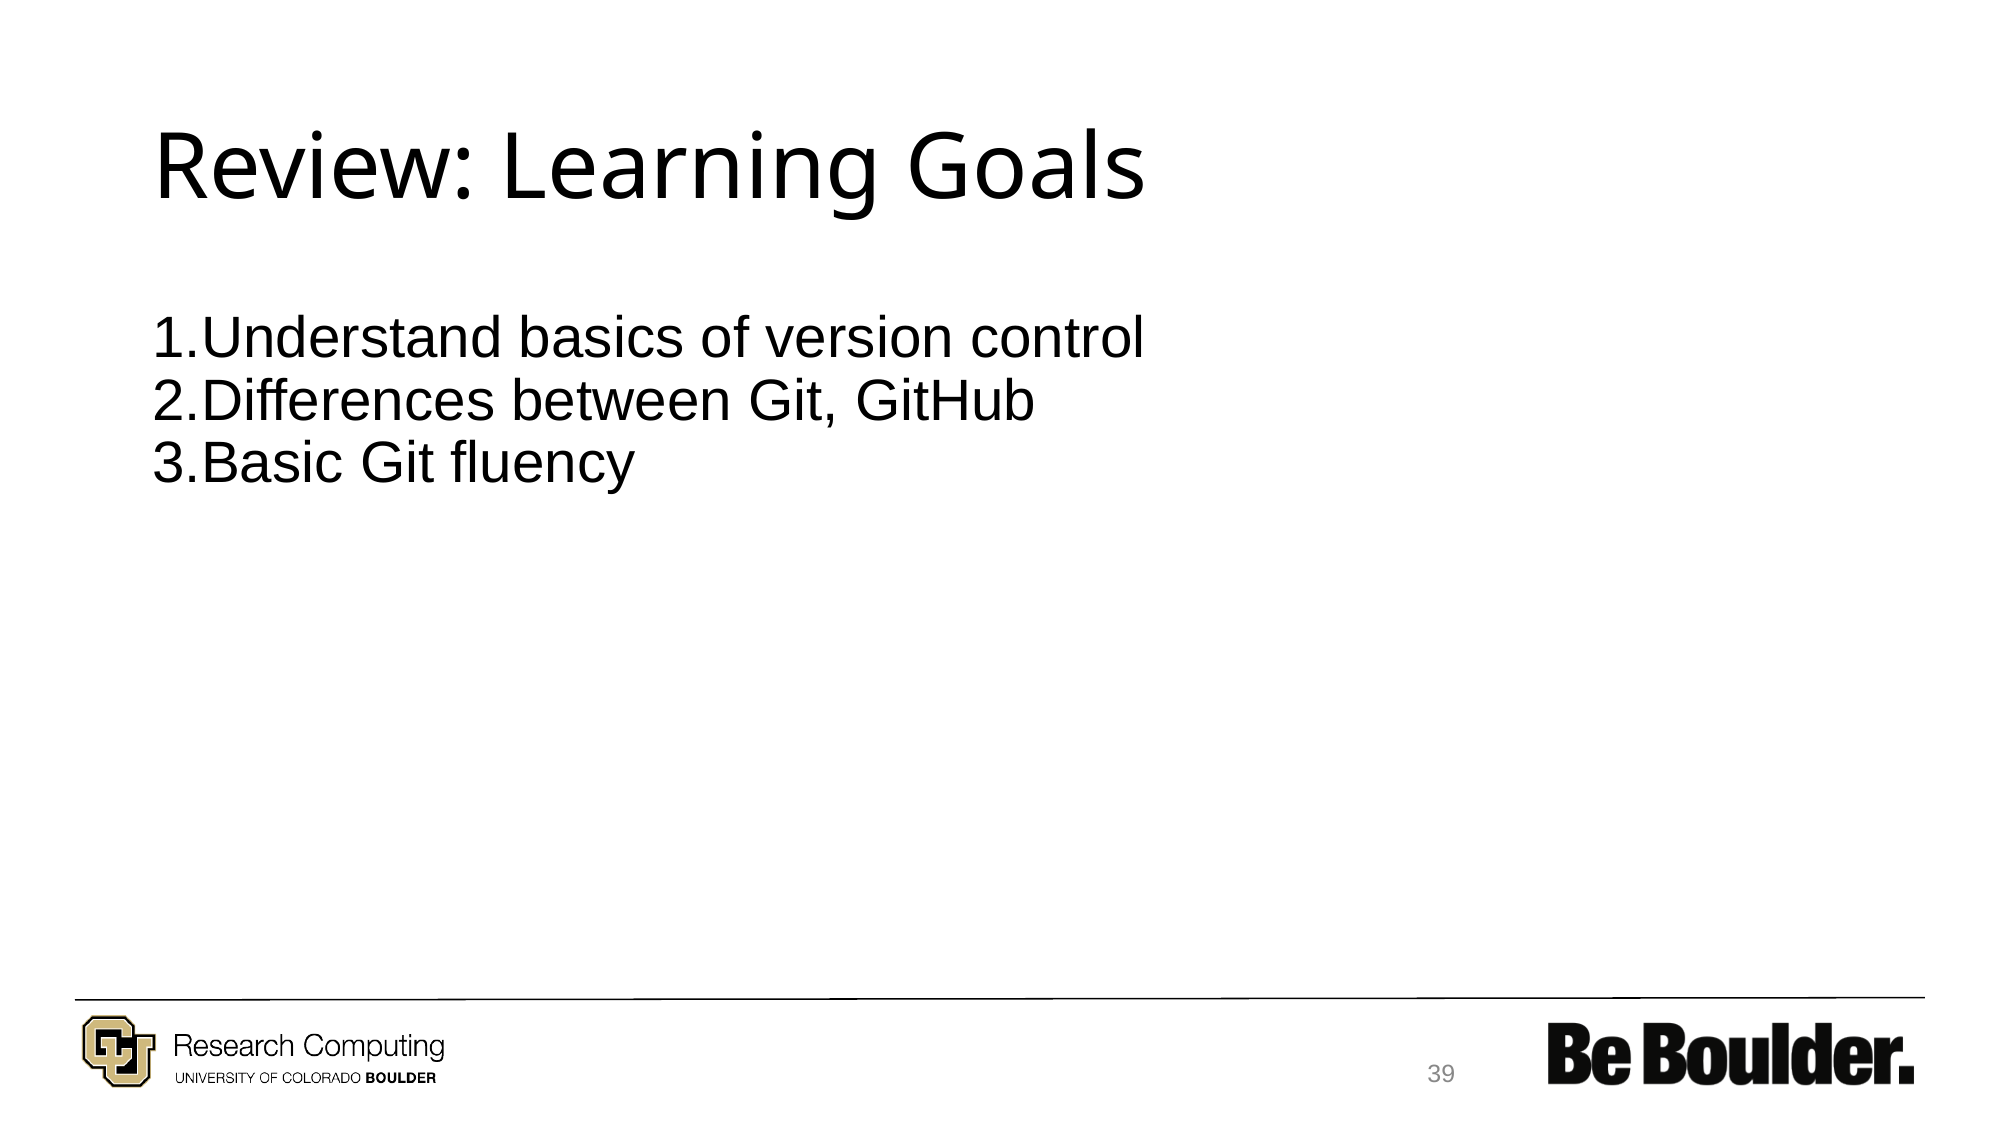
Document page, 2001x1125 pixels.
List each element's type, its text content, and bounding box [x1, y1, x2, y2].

slide_number 39 [1412, 1042, 1525, 1103]
title Review: Learning Goals [137, 59, 1863, 278]
picture [1524, 1015, 1938, 1088]
list Understand basics of version control Differences between Git, GitHub Basic Git fluency [137, 299, 1863, 983]
picture [81, 1015, 444, 1088]
